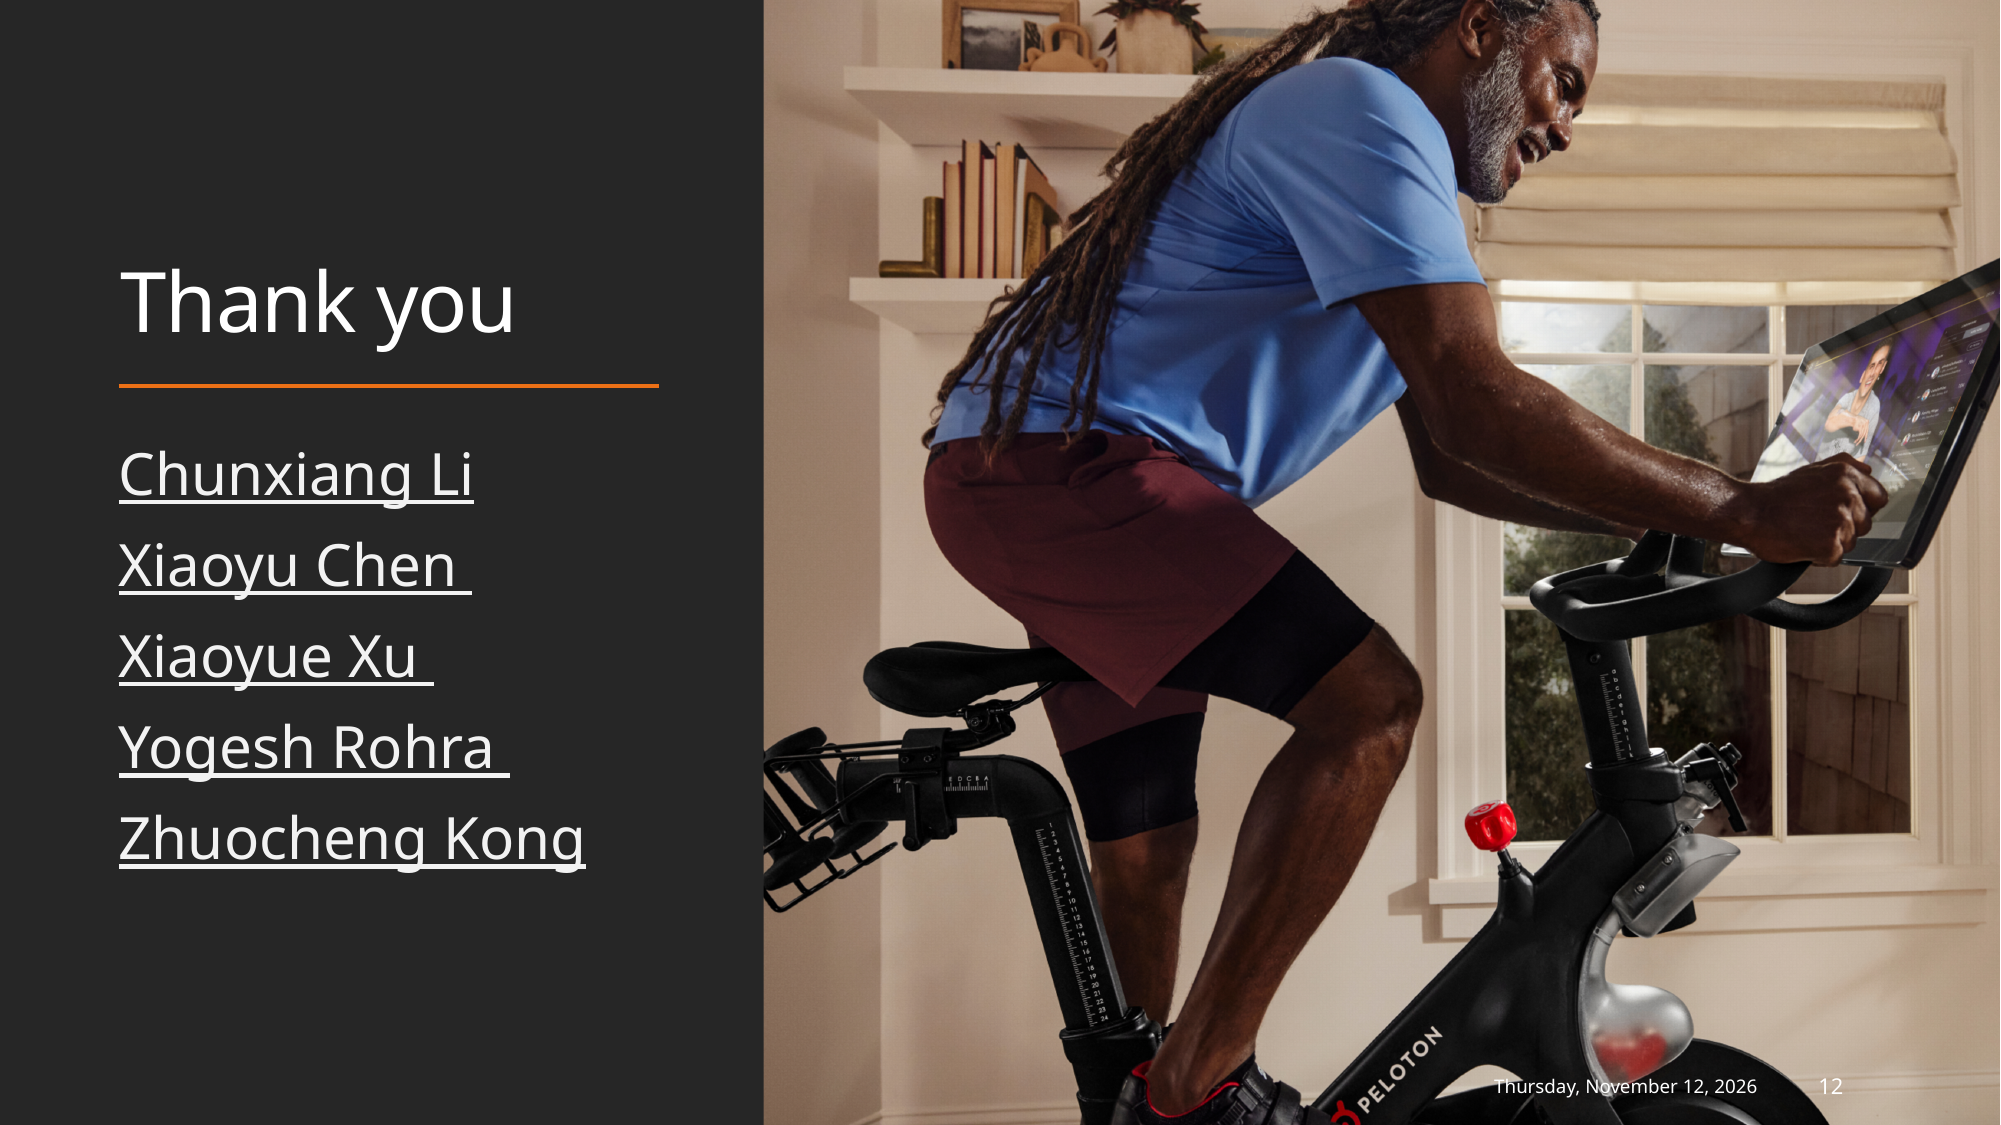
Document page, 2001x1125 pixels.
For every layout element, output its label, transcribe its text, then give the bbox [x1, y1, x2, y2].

text_box [0, 0, 762, 1125]
title Thank you [105, 84, 672, 359]
list Chunxiang Li Xiaoyu Chen Xiaoyue Xu Yogesh Rohra Zhuocheng Kong [105, 417, 672, 966]
picture [762, 0, 2000, 1125]
